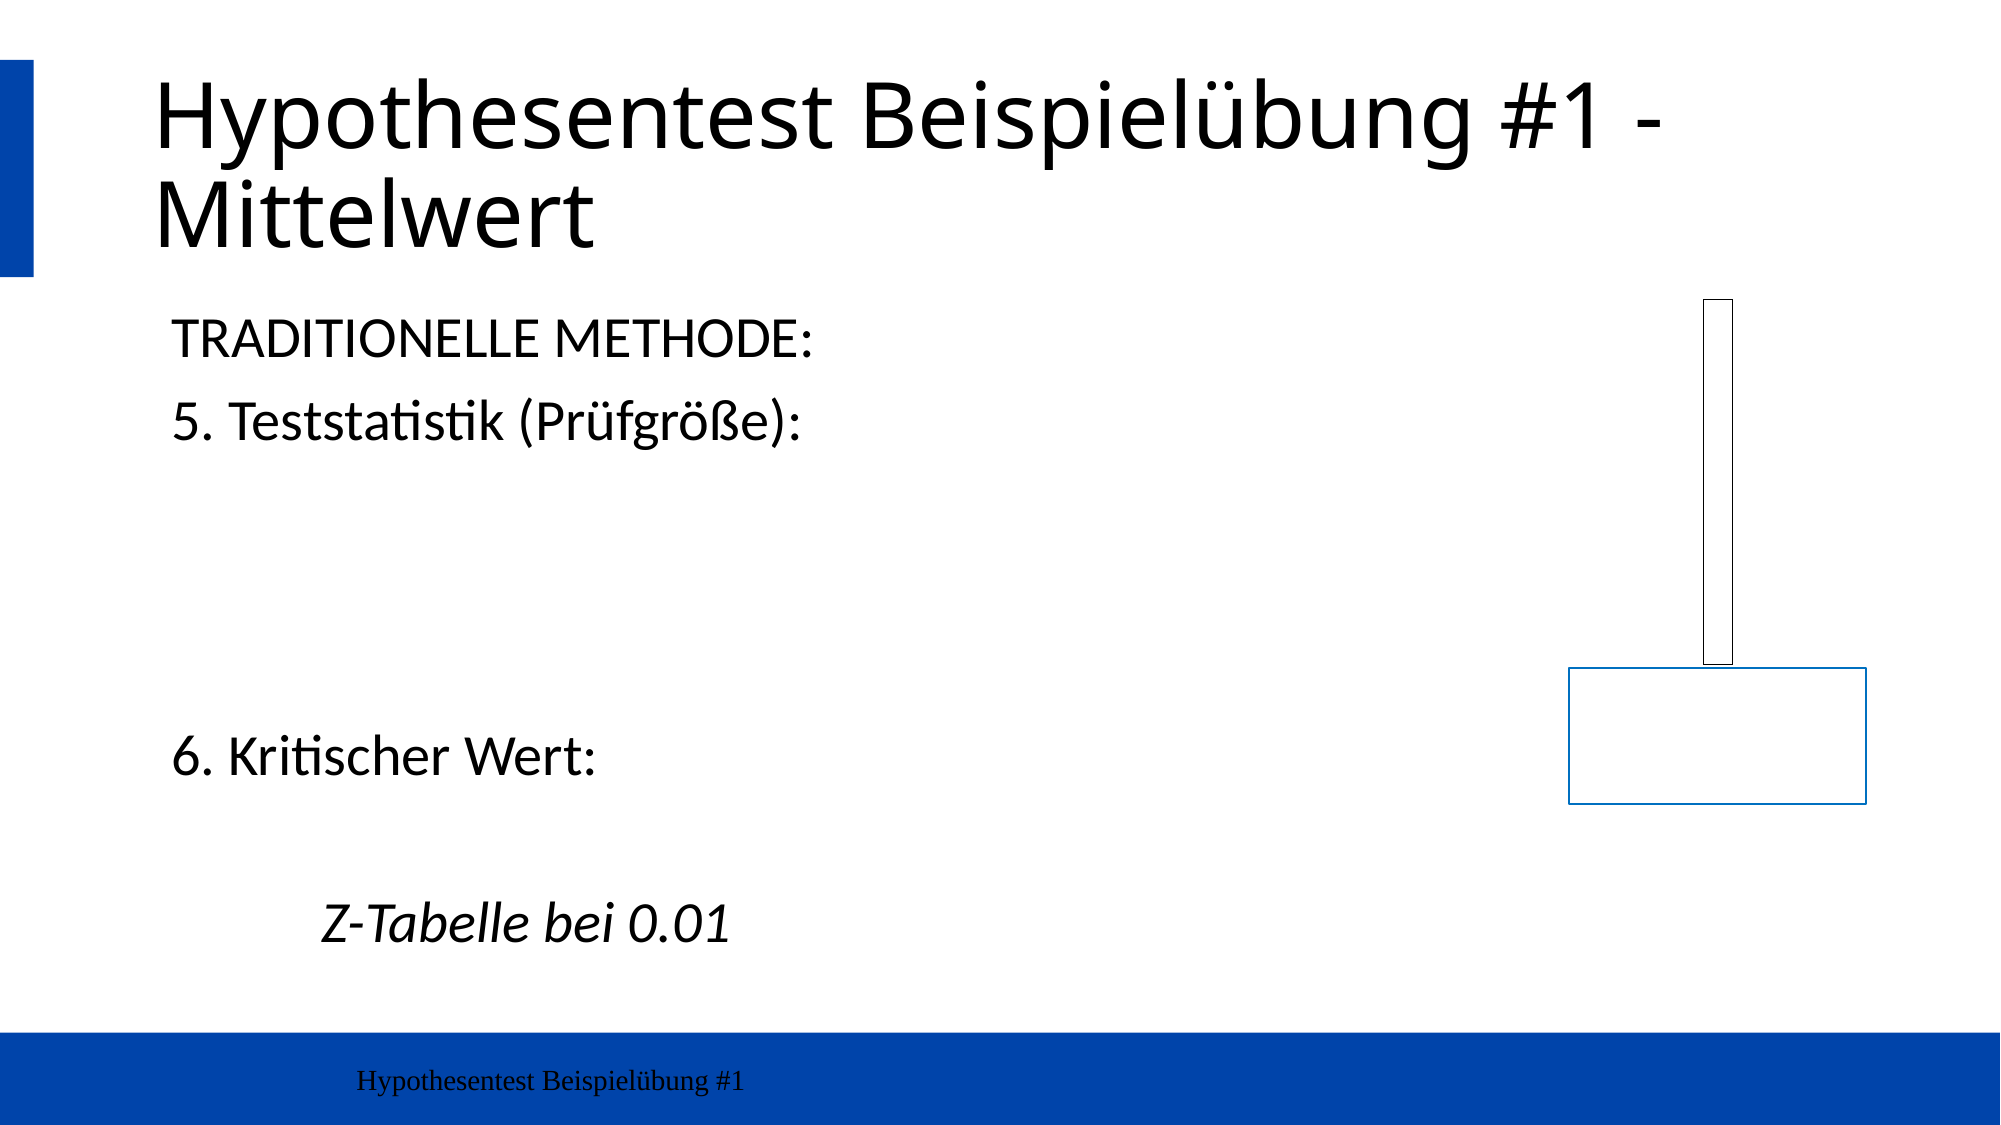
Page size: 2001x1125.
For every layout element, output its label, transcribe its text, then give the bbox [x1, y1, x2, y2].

footer Hypothesentest Beispielübung #1 [31, 1048, 1071, 1109]
title Hypothesentest Beispielübung #1 - Mittelwert [137, 59, 1863, 278]
